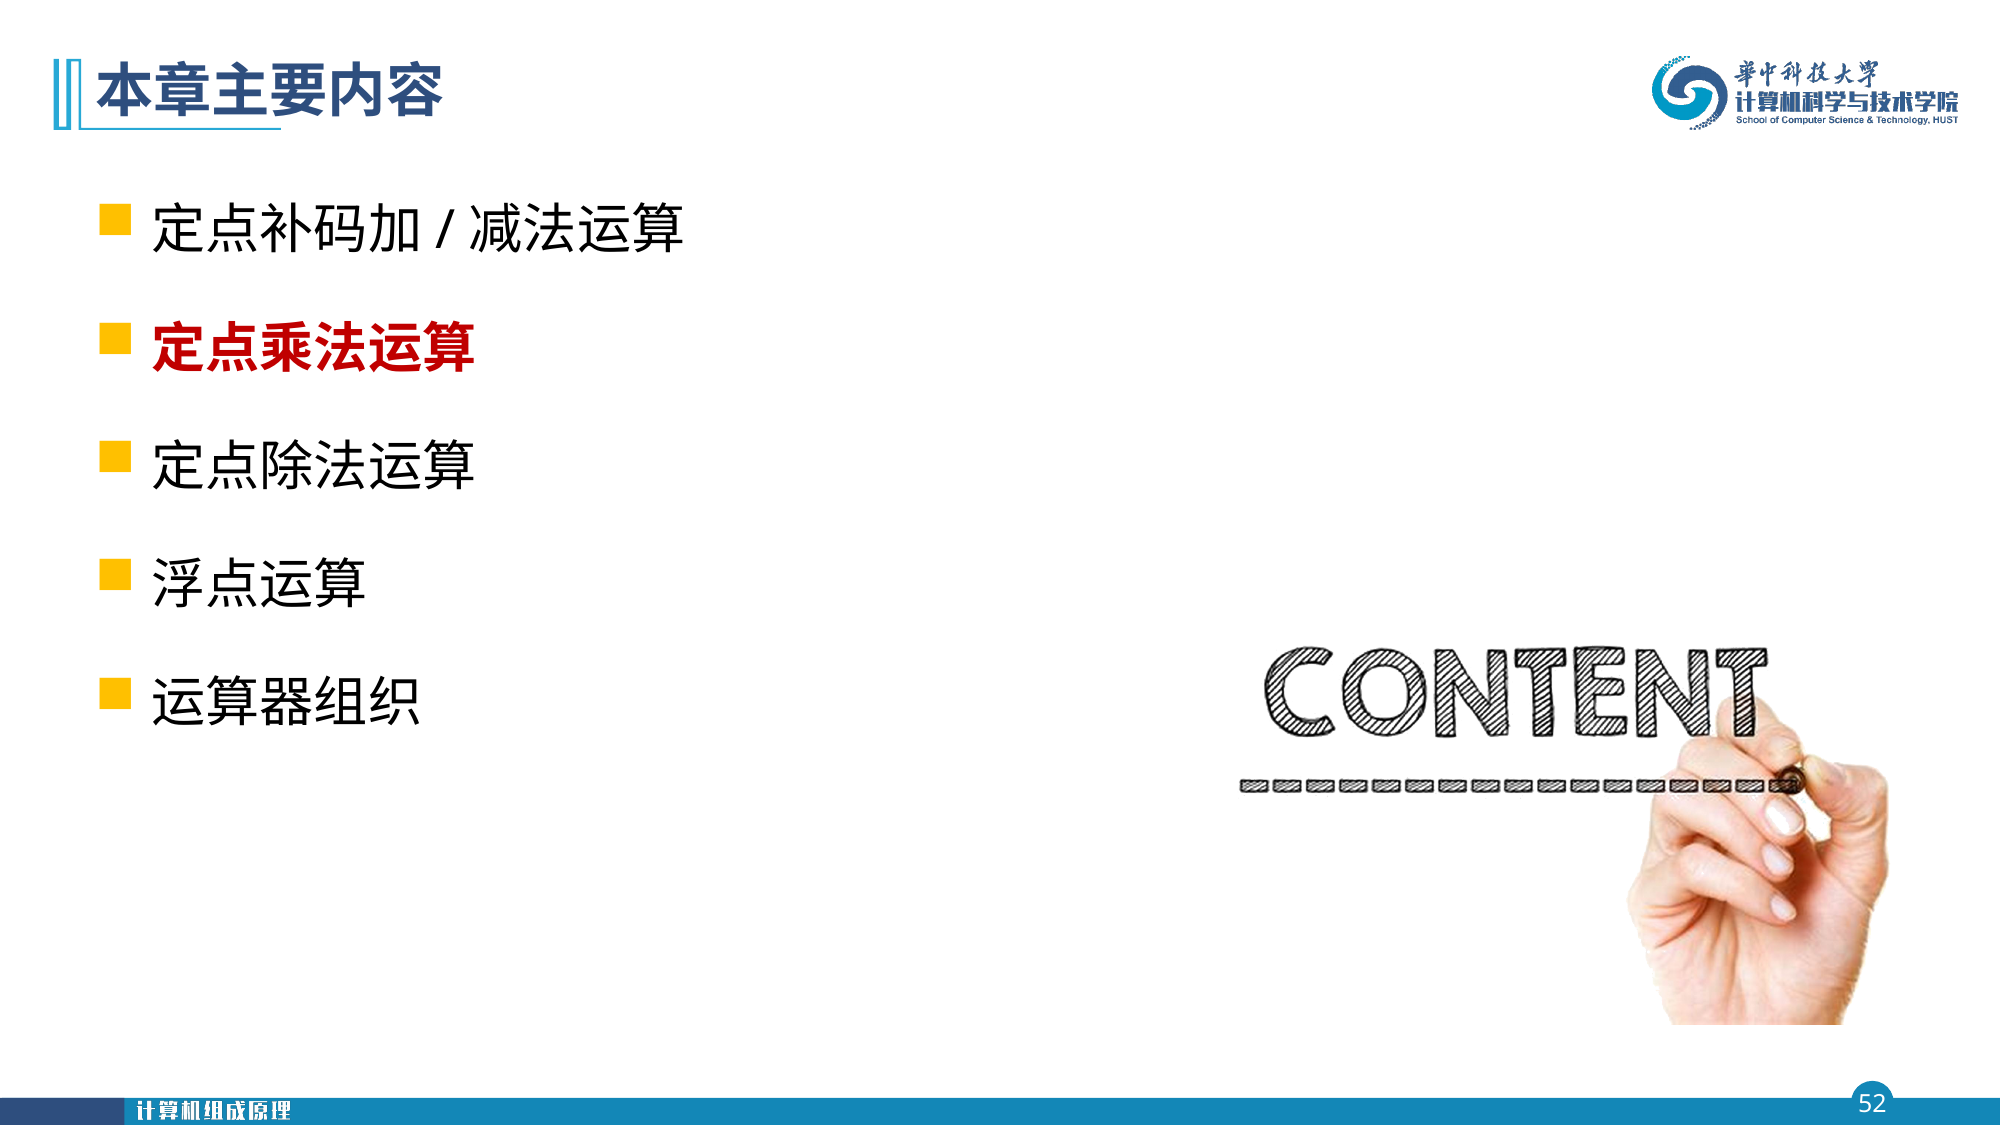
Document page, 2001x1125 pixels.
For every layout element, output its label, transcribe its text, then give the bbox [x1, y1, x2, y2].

title 本章主要内容 [80, 42, 1805, 144]
picture [1183, 520, 1939, 1025]
list 定点补码加/减法运算 定点乘法运算 定点除法运算 浮点运算 运算器组织 [80, 154, 1805, 1080]
picture [1805, 56, 1958, 130]
